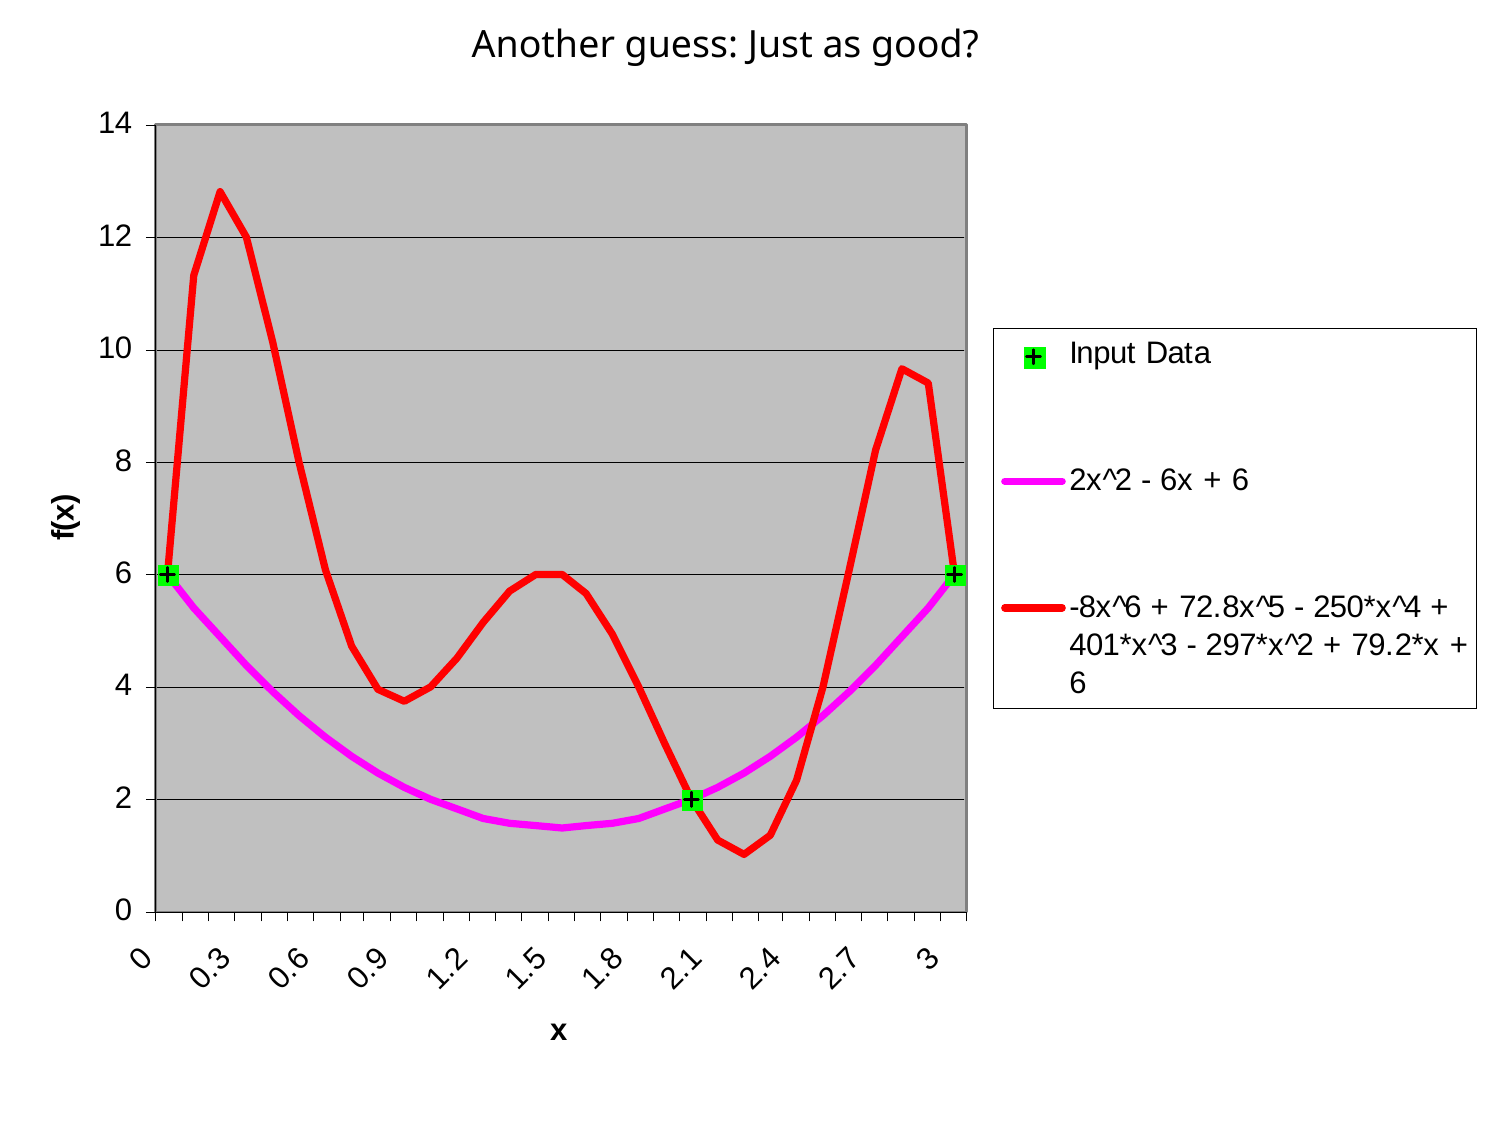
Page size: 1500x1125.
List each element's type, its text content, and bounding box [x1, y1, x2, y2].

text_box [0, 62, 1500, 1099]
text_box Another guess: Just as good? [456, 12, 995, 60]
